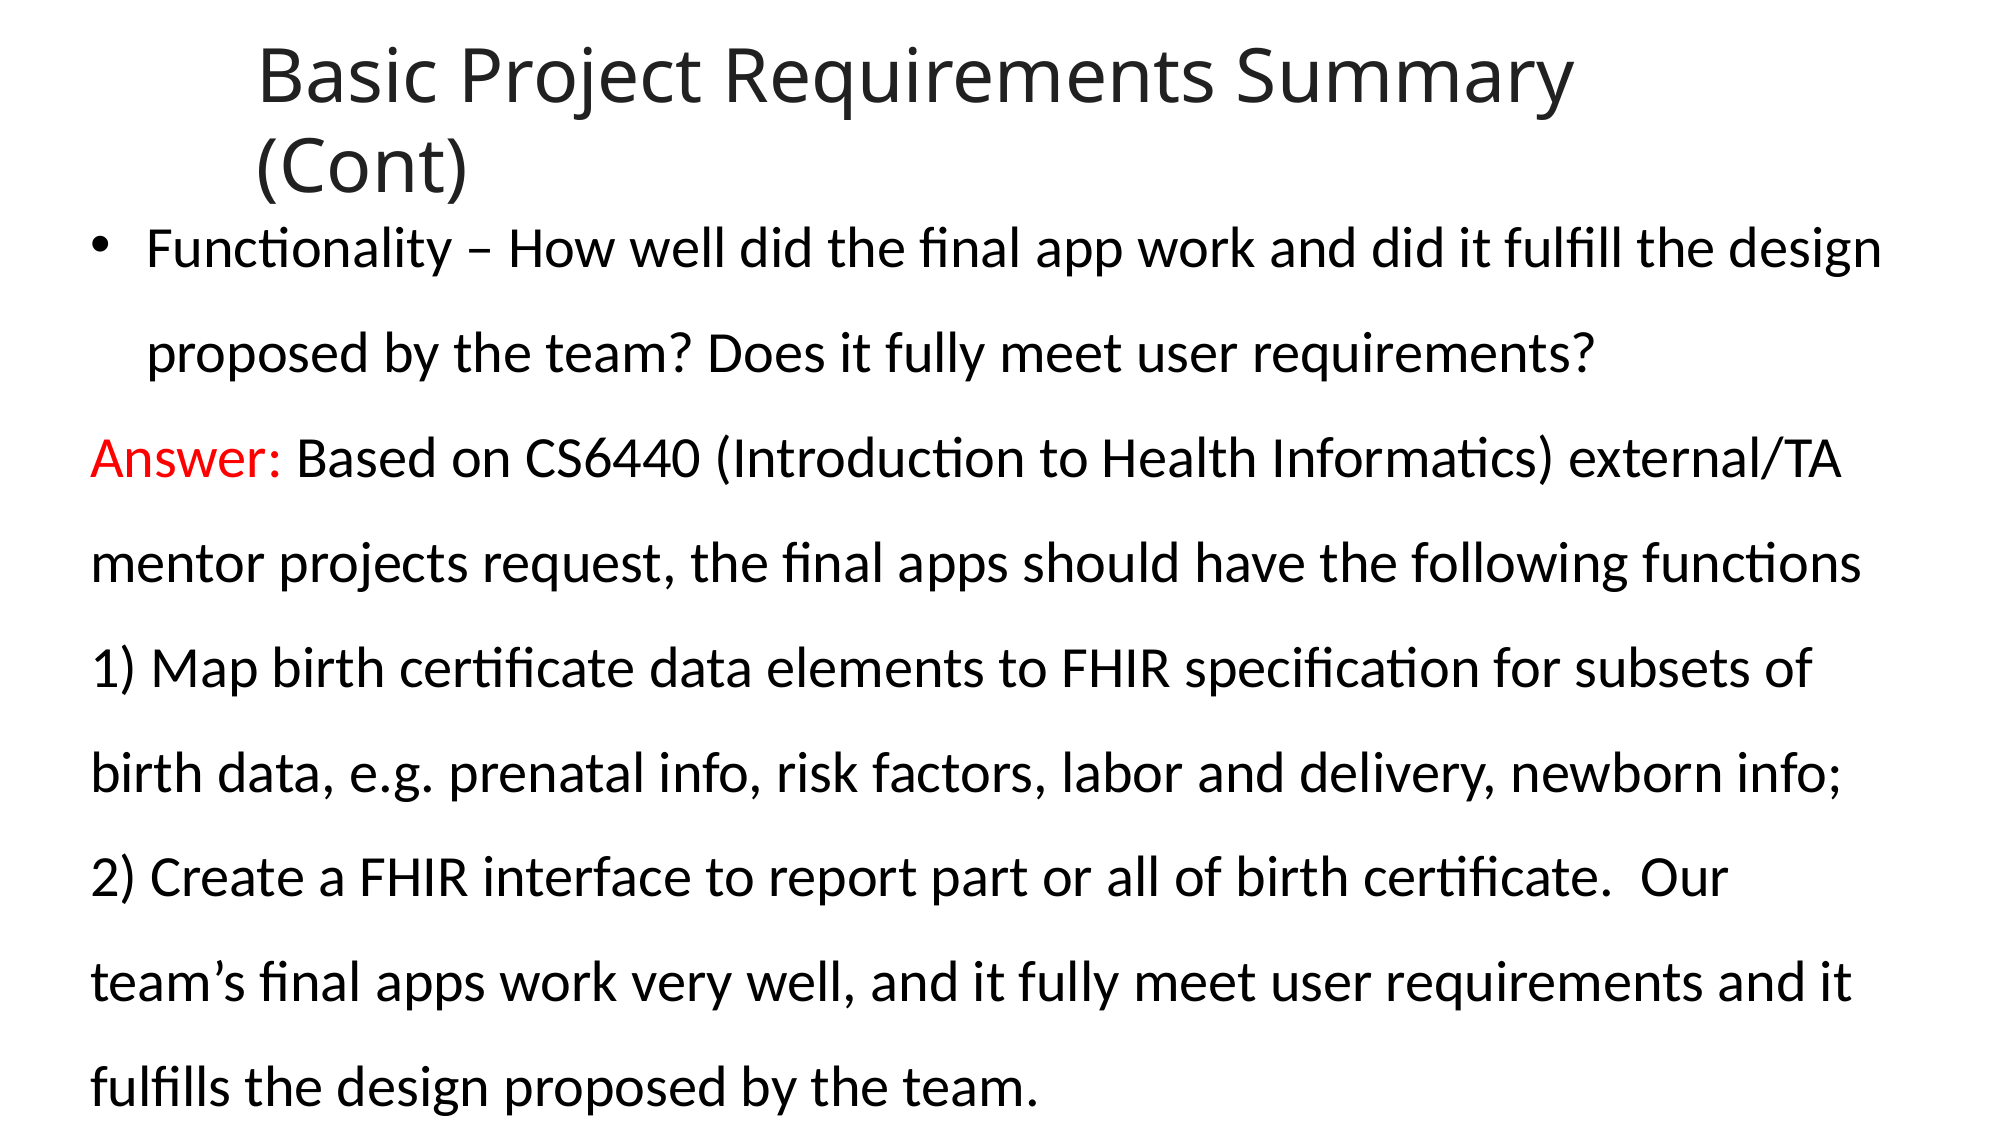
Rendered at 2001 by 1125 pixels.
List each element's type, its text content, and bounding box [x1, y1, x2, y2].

text_box Basic Project Requirements Summary (Cont) [256, 27, 1760, 166]
text_box Functionality – How well did the final app work and did it fulfill the design proposed by the team? Does it fully meet user requirements? Answer: Based on CS6440 (Introduction to Health Informatics) external/TA mentor projects request, the final apps should have the following functions 1) Map birth certificate data elements to FHIR specification for subsets of birth data, e.g. prenatal info, risk factors, labor and delivery, newborn info; 2) Create a FHIR interface to report part or all of birth certificate. Our team’s final apps work very well, and it fully meet user requirements and it fulfills the design proposed by the team. [75, 166, 1907, 1125]
